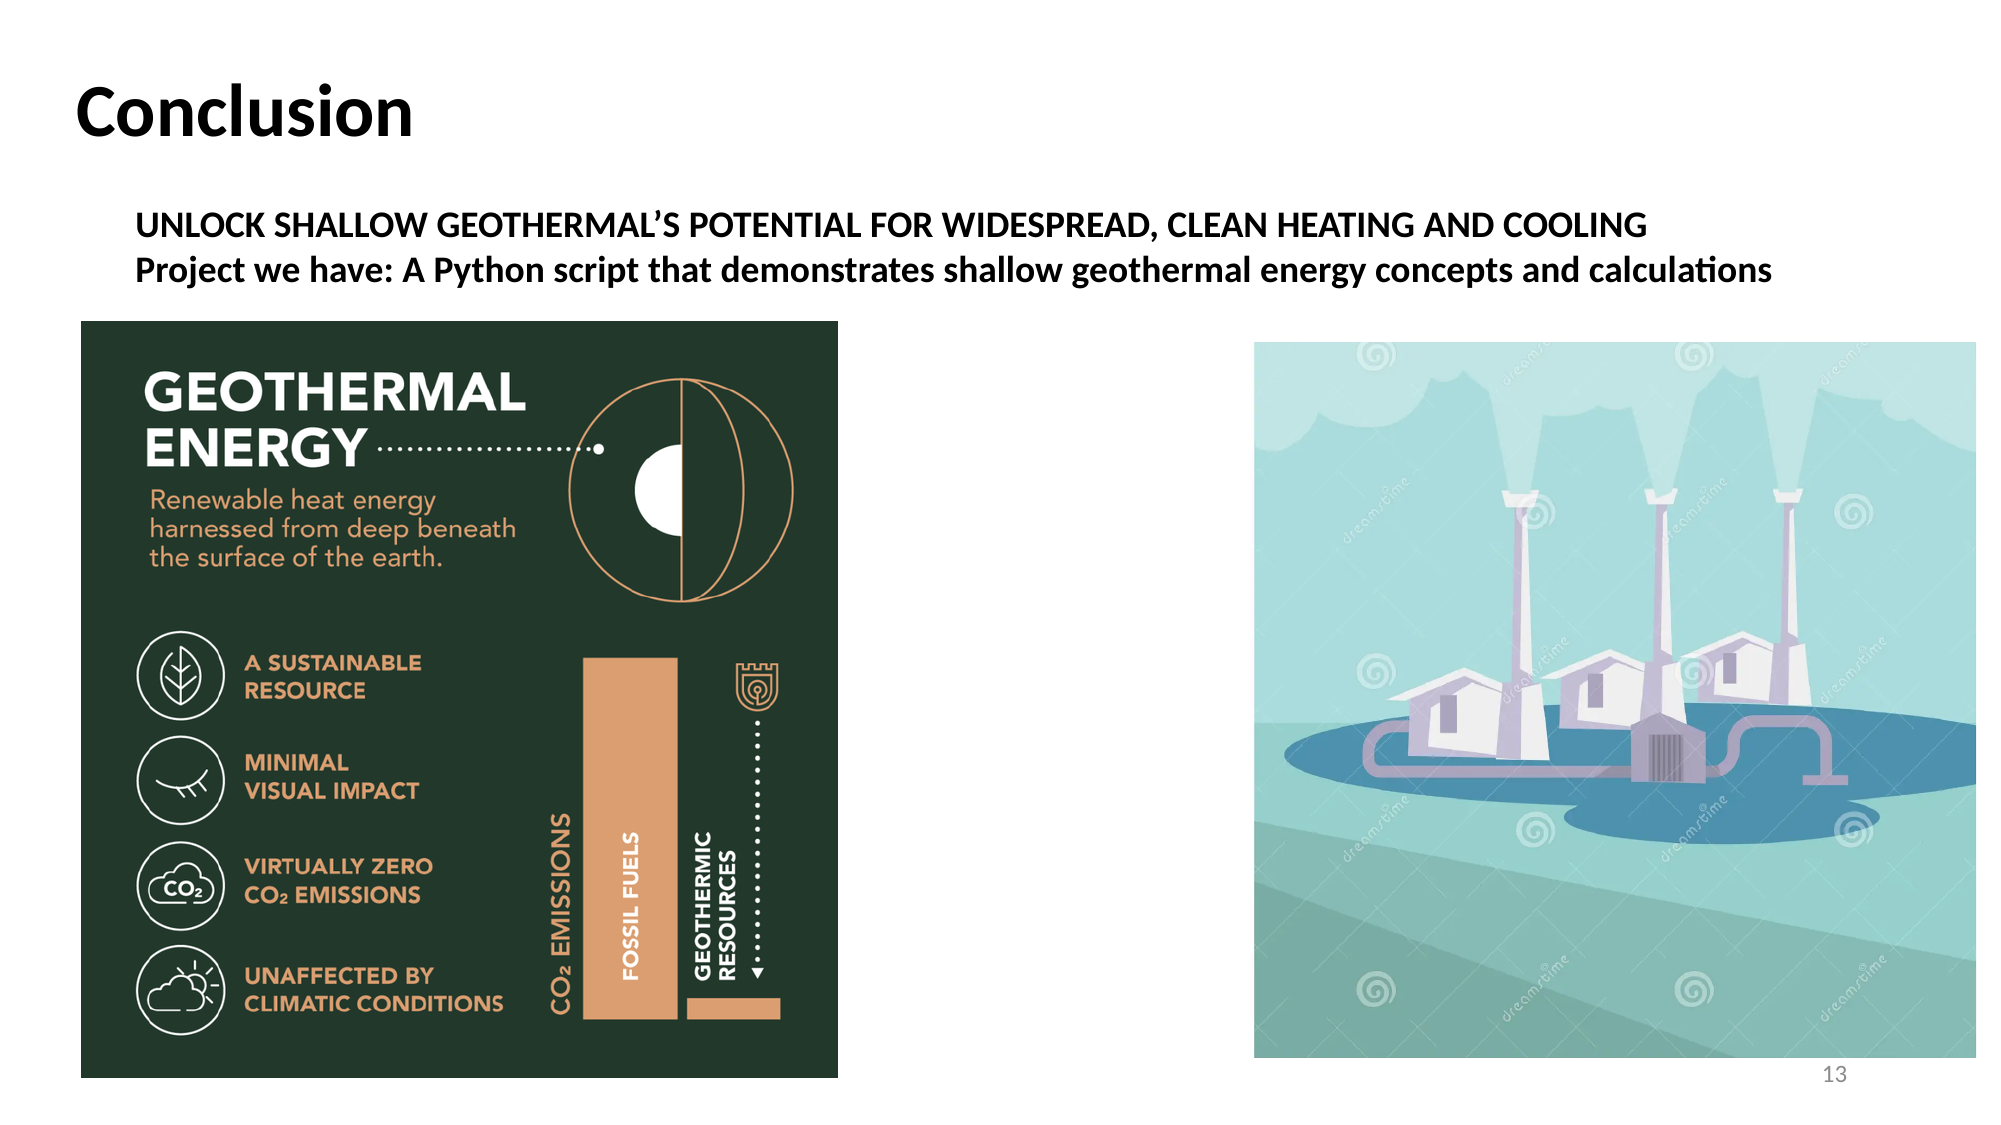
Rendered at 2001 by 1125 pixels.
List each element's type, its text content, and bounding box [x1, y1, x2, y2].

text_box Conclusion [61, 54, 1613, 159]
picture [1249, 342, 1977, 1058]
picture [81, 321, 838, 1078]
slide_number 13 [1412, 1058, 1863, 1103]
text_box UNLOCK SHALLOW GEOTHERMAL’S POTENTIAL FOR WIDESPREAD, CLEAN HEATING AND COOLING Project we have: A Python script that demonstrates shallow geothermal energy concepts and calculations [120, 192, 1809, 298]
